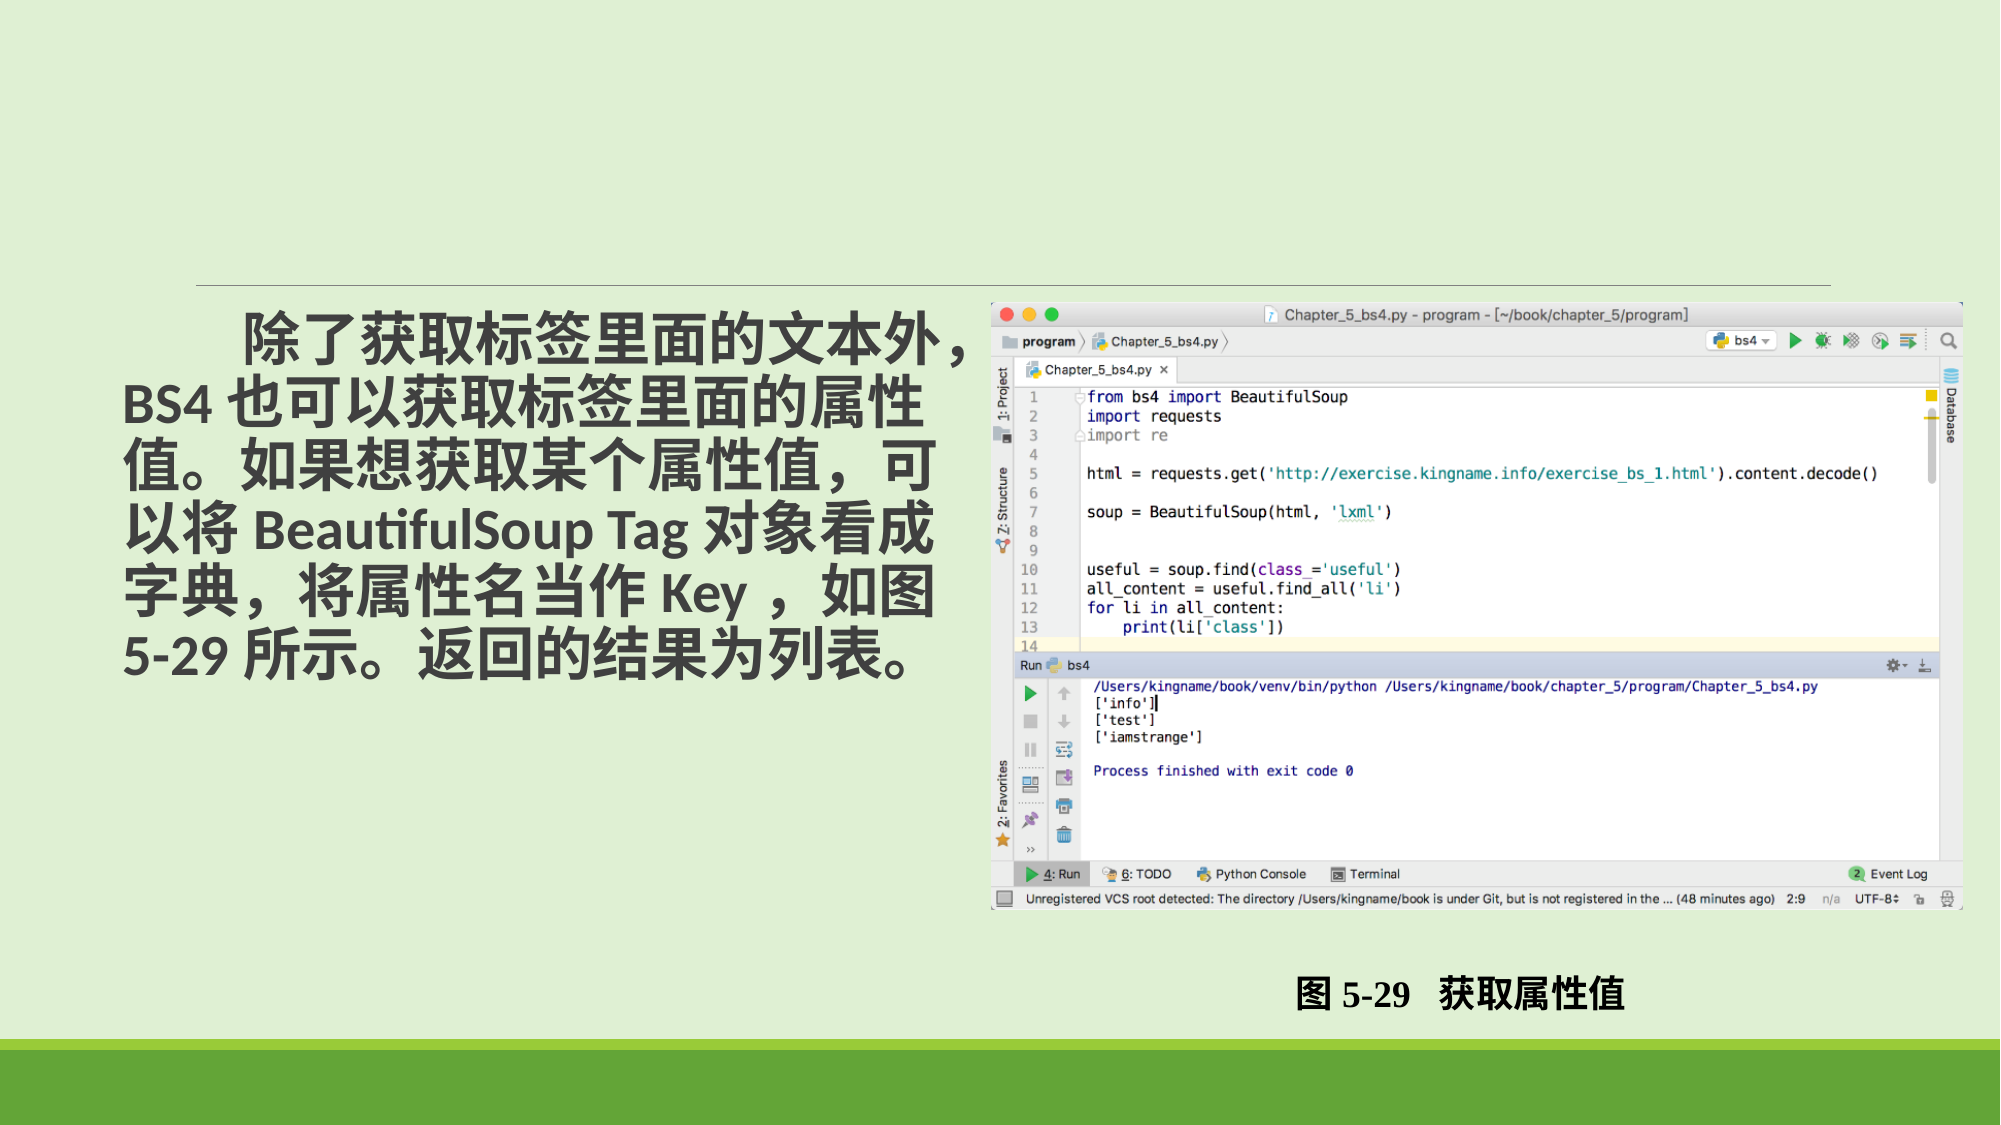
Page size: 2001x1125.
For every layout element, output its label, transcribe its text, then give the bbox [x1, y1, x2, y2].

picture [990, 302, 1963, 910]
text_box 图5-29 获取属性值 [1280, 962, 1641, 1023]
list 除了获取标签里面的文本外，BS4也可以获取标签里面的属性值。如果想获取某个属性值，可以将BeautifulSoup Tag对象看成字典，将属性名当作Key，如图5-29所示。返回的结果为列表。 [107, 302, 959, 963]
